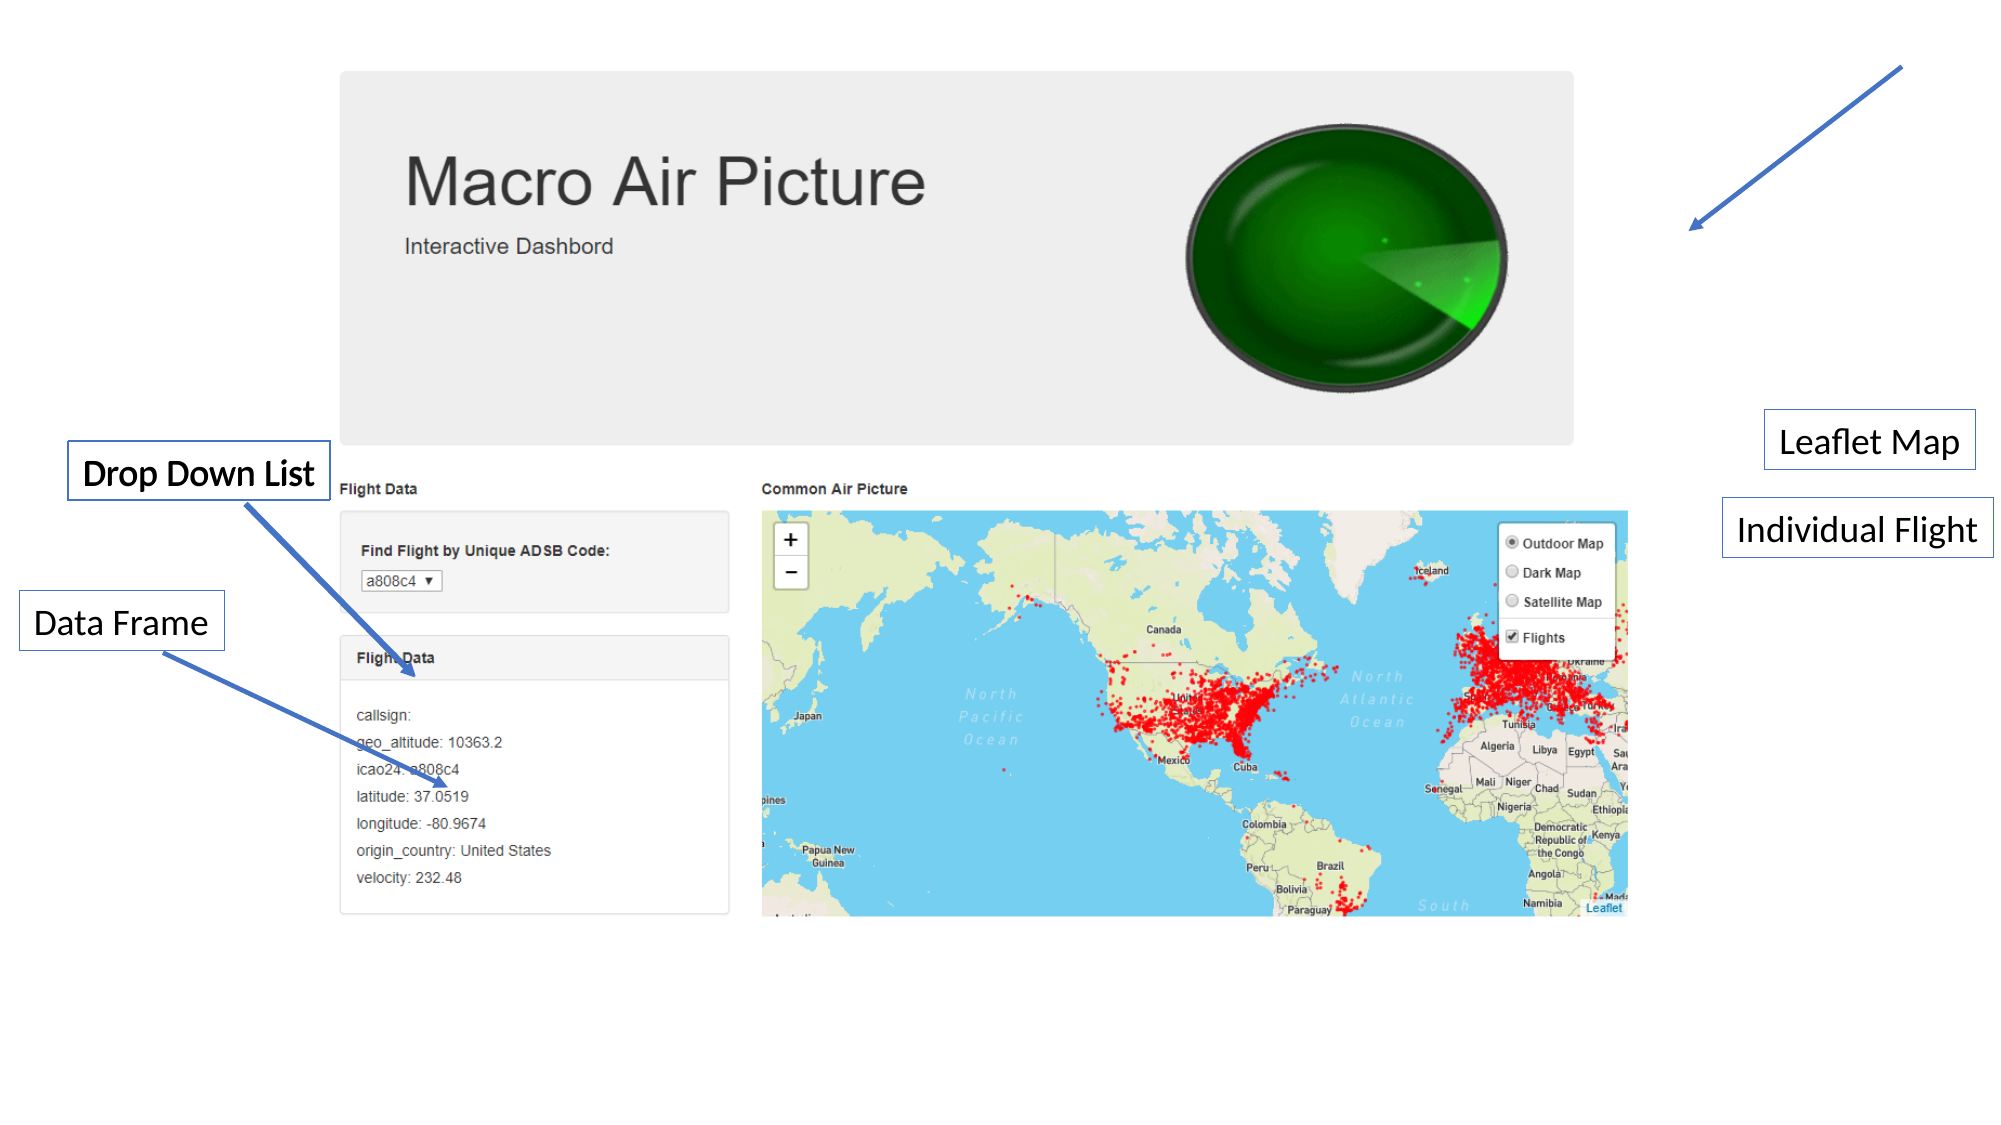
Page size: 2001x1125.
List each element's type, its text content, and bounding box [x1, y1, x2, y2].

picture [329, 71, 1681, 936]
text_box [244, 504, 415, 678]
text_box Drop Down List [67, 441, 329, 501]
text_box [162, 652, 448, 788]
text_box Leaflet Map [1764, 409, 1976, 470]
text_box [1688, 66, 1902, 232]
text_box Individual Flight [1722, 497, 1994, 558]
text_box Data Frame [19, 590, 225, 651]
